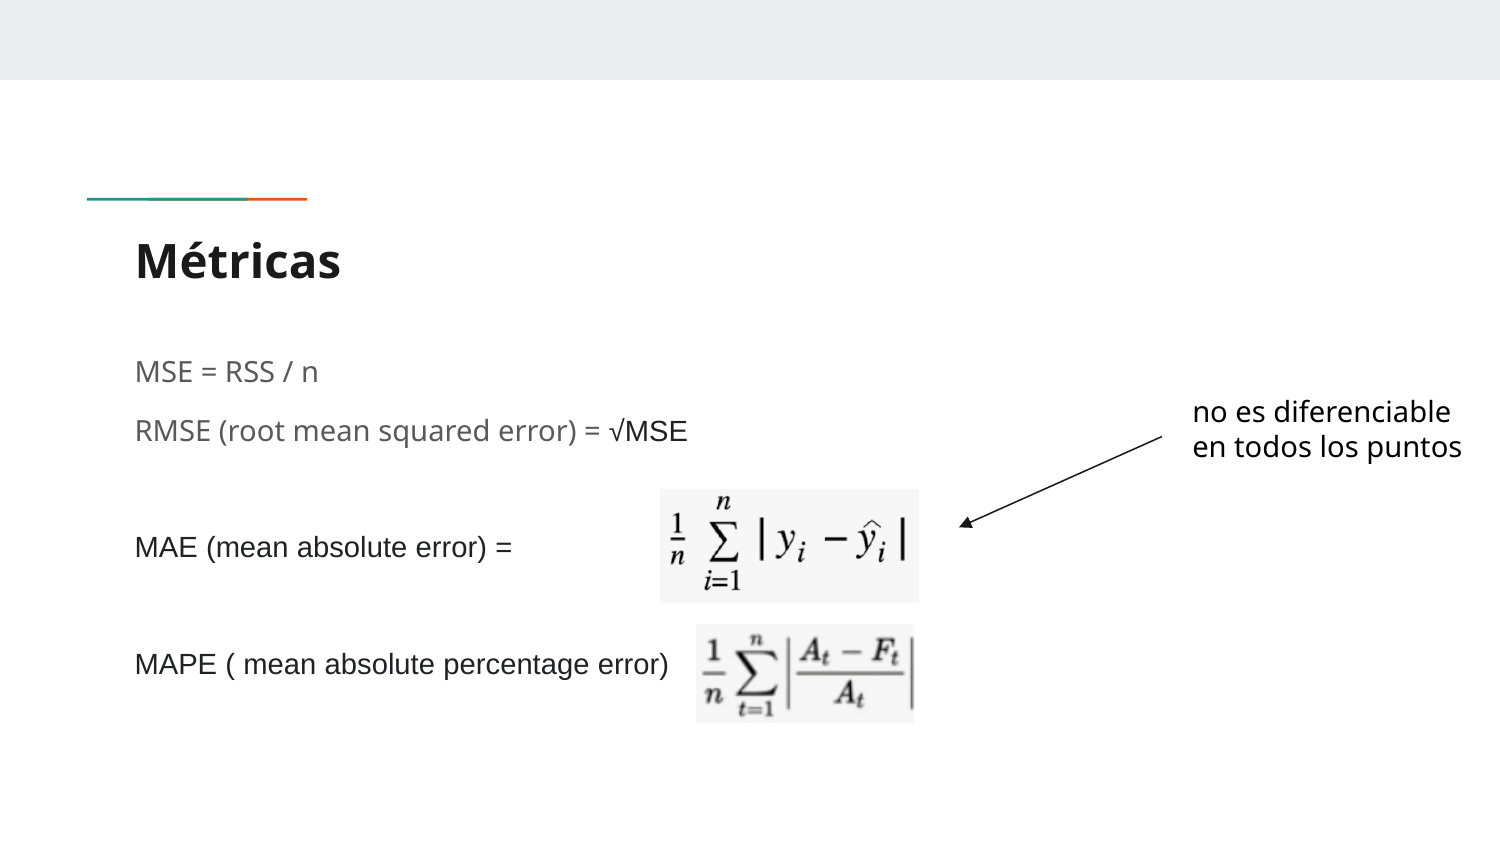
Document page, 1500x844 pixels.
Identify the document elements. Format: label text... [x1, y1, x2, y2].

list MSE = RSS / n RMSE (root mean squared error) = √MSE MAE (mean absolute error) = MAPE ( mean absolute percentage error) [119, 341, 1381, 712]
text_box no es diferenciable en todos los puntos [1177, 378, 1500, 479]
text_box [958, 436, 1163, 528]
picture [660, 489, 919, 603]
title Métricas [119, 216, 1381, 305]
picture [696, 624, 919, 723]
